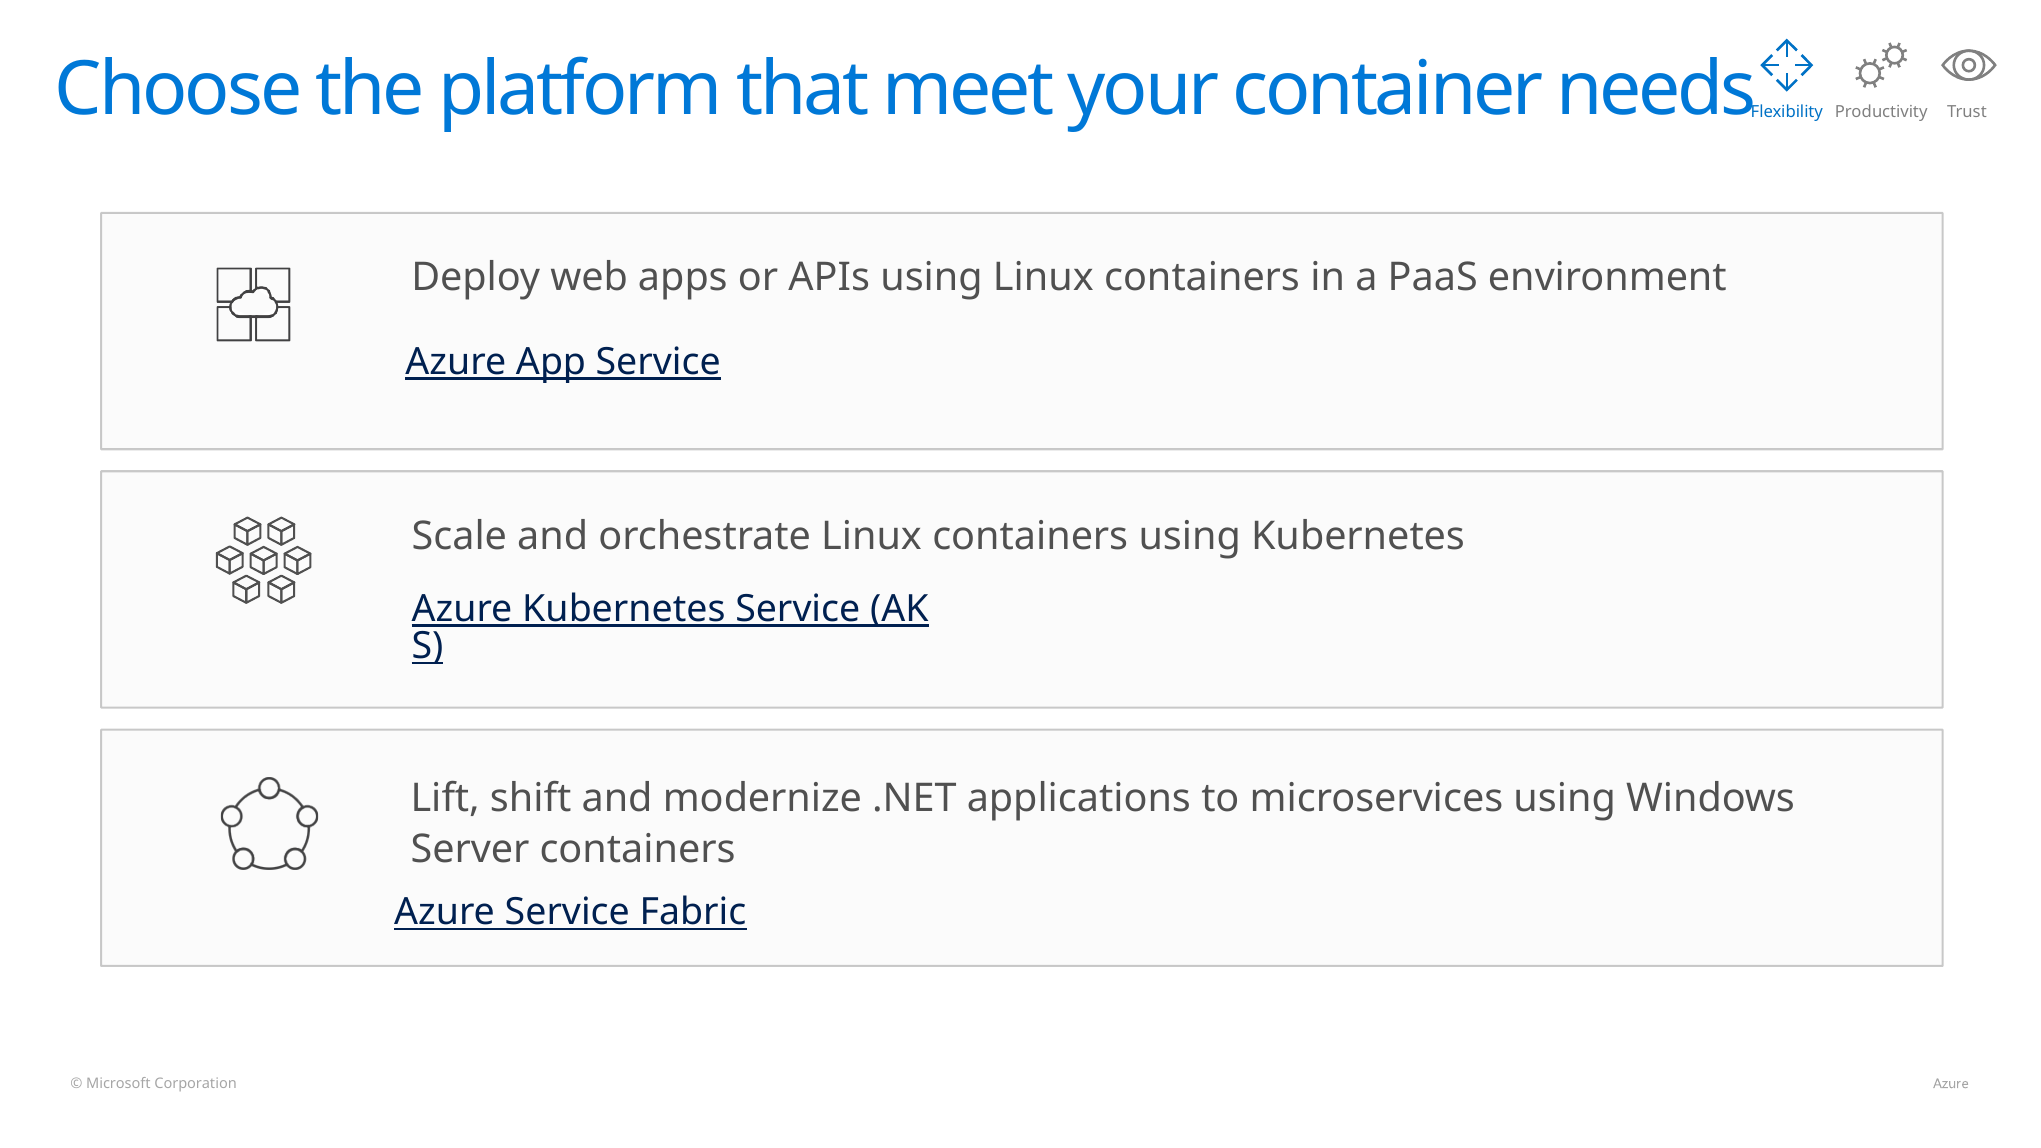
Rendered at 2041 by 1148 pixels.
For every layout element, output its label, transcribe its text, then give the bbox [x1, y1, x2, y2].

text_box [1777, 40, 1796, 57]
text_box [1762, 56, 1778, 75]
text_box Trust [1942, 103, 1996, 122]
text_box Flexibility [1744, 103, 1829, 122]
text_box [1942, 50, 1996, 80]
text_box [1882, 42, 1907, 68]
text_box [214, 515, 313, 606]
picture [214, 265, 292, 344]
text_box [395, 760, 1923, 937]
text_box Choose the platform that meet your container needs [54, 22, 2006, 174]
text_box [100, 470, 1943, 708]
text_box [396, 498, 1743, 638]
picture [219, 773, 321, 874]
text_box [1777, 74, 1796, 90]
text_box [395, 239, 1787, 387]
text_box [100, 212, 1943, 450]
text_box [100, 729, 1943, 967]
text_box [1795, 56, 1812, 75]
text_box Productivity [1834, 103, 1929, 122]
text_box [1855, 59, 1884, 88]
